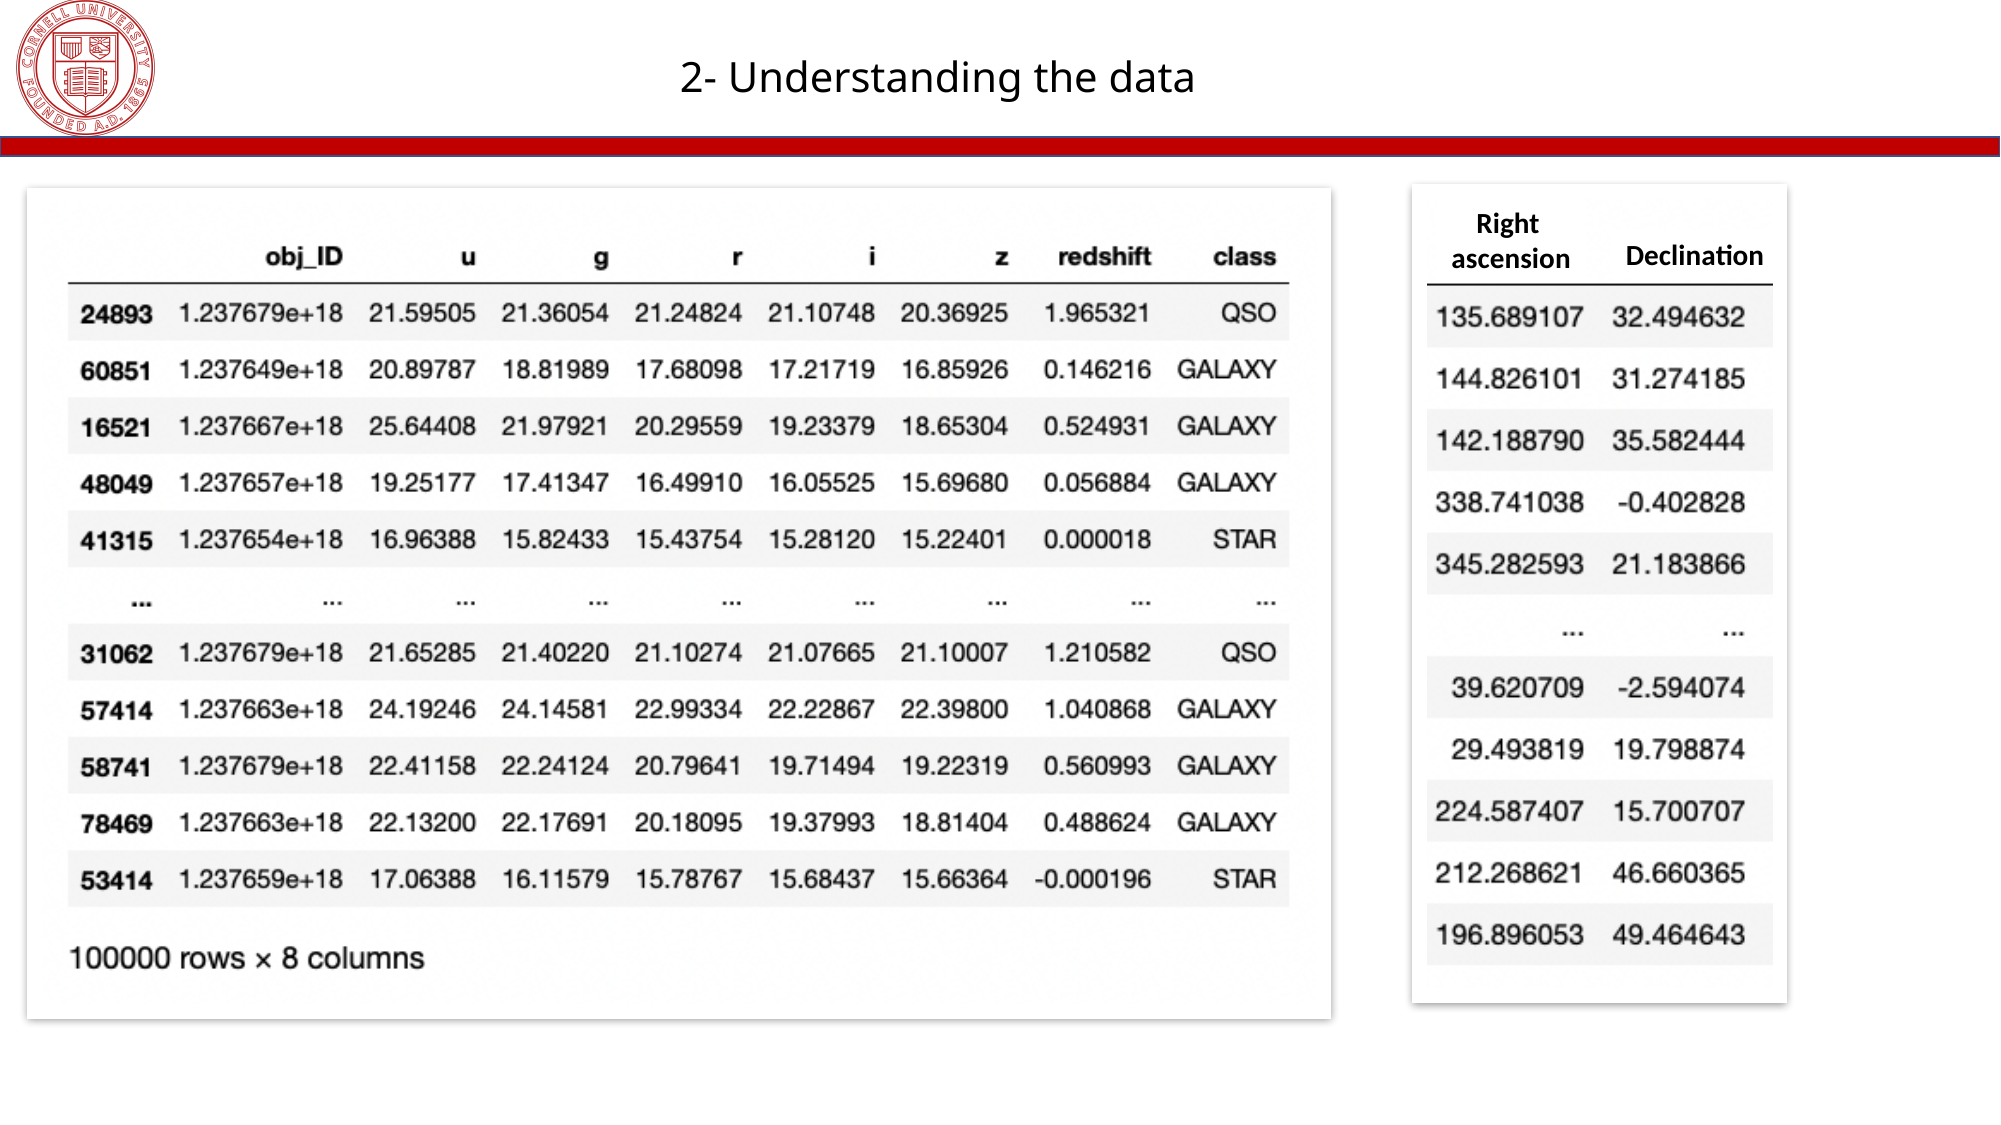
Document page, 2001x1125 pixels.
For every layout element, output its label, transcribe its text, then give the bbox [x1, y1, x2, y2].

text_box [0, 136, 2000, 157]
picture [16, 0, 155, 137]
text_box 2- Understanding the data [665, 43, 1212, 109]
picture [41, 202, 1317, 1005]
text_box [1426, 197, 1780, 988]
